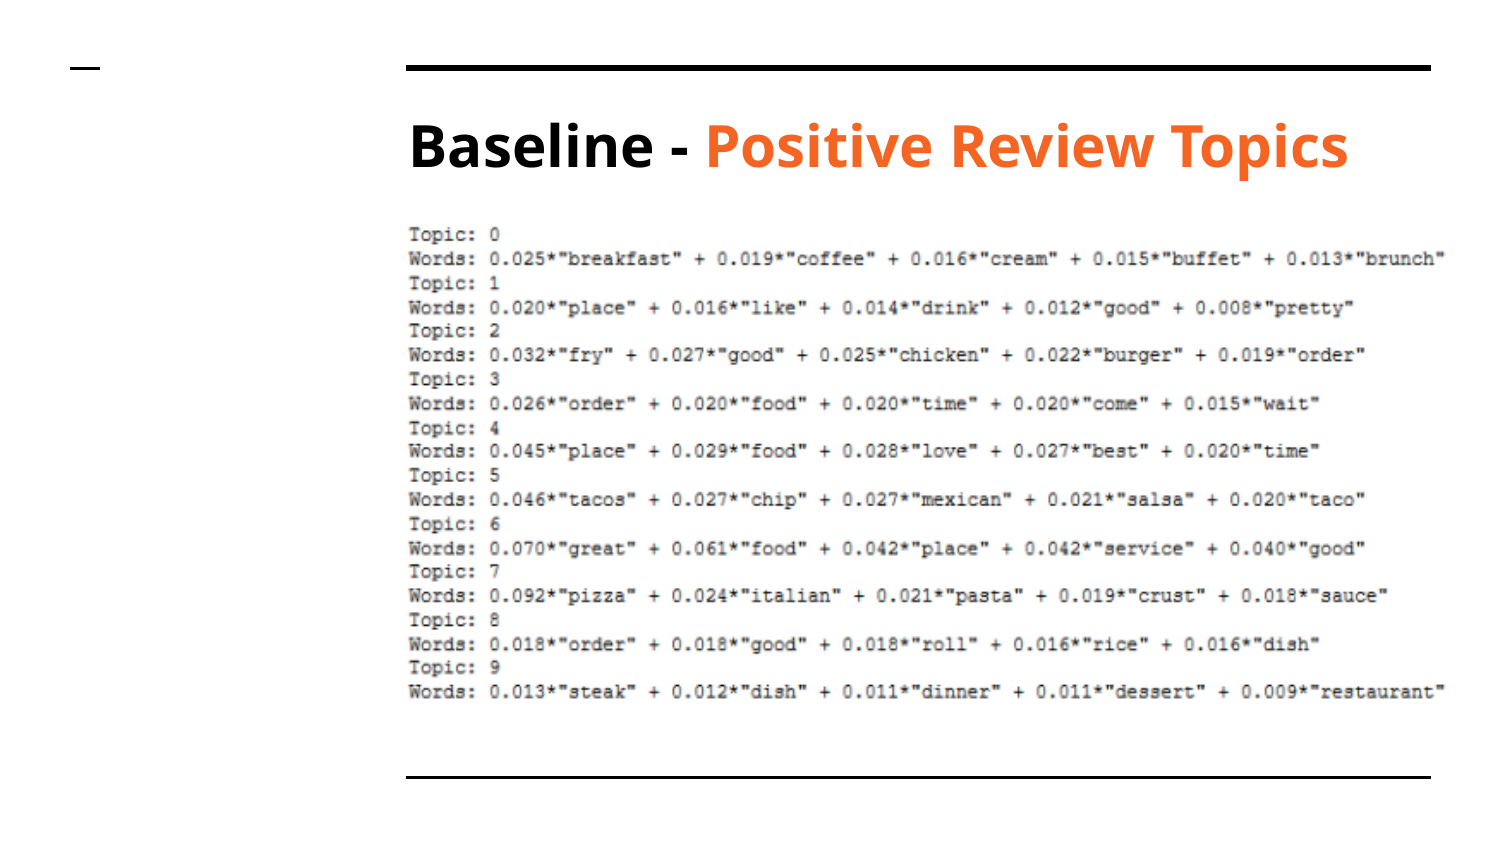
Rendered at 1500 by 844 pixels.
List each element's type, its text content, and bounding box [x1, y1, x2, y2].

title Baseline - Positive Review Topics [393, 94, 1431, 199]
picture [393, 224, 1454, 716]
